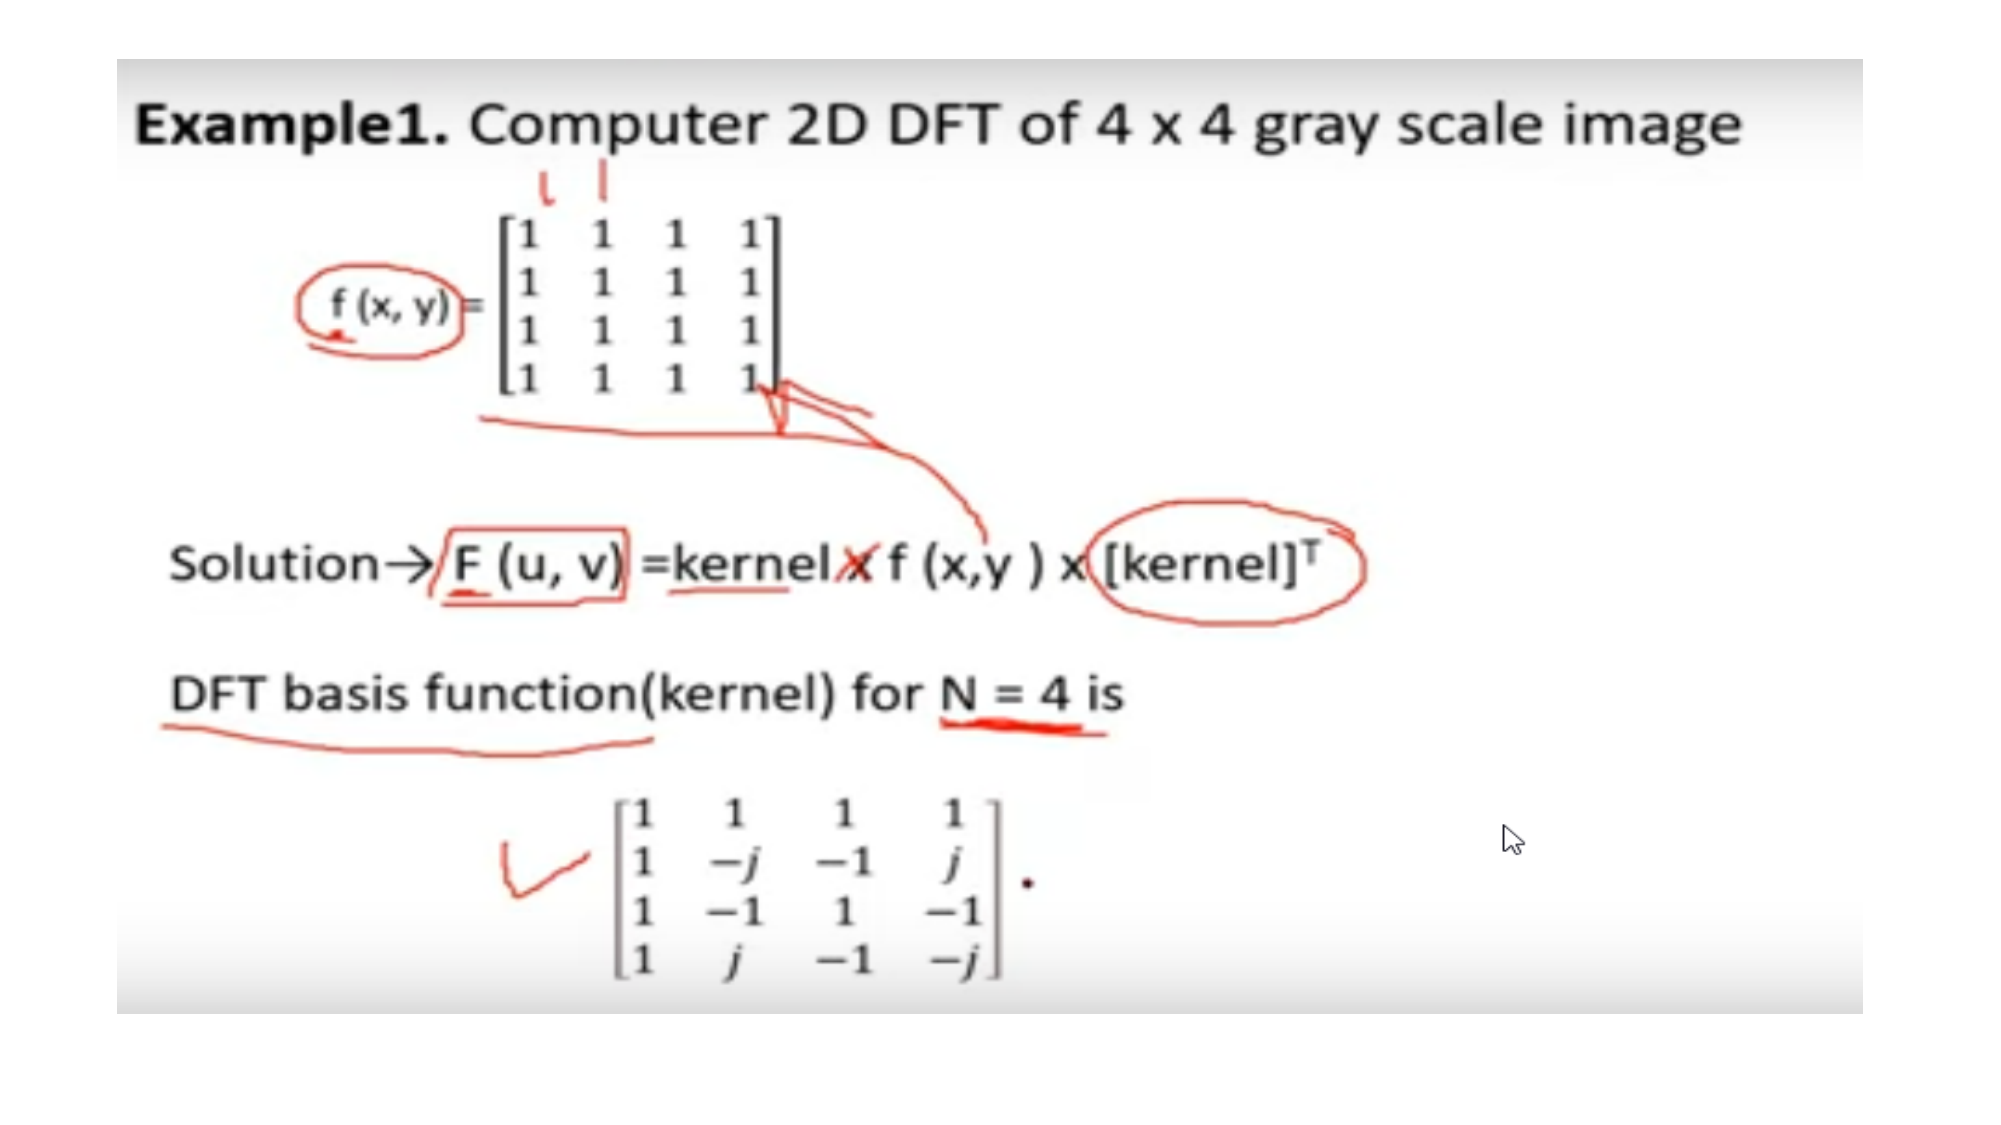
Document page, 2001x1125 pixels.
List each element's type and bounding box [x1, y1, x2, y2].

list [117, 59, 1863, 1014]
